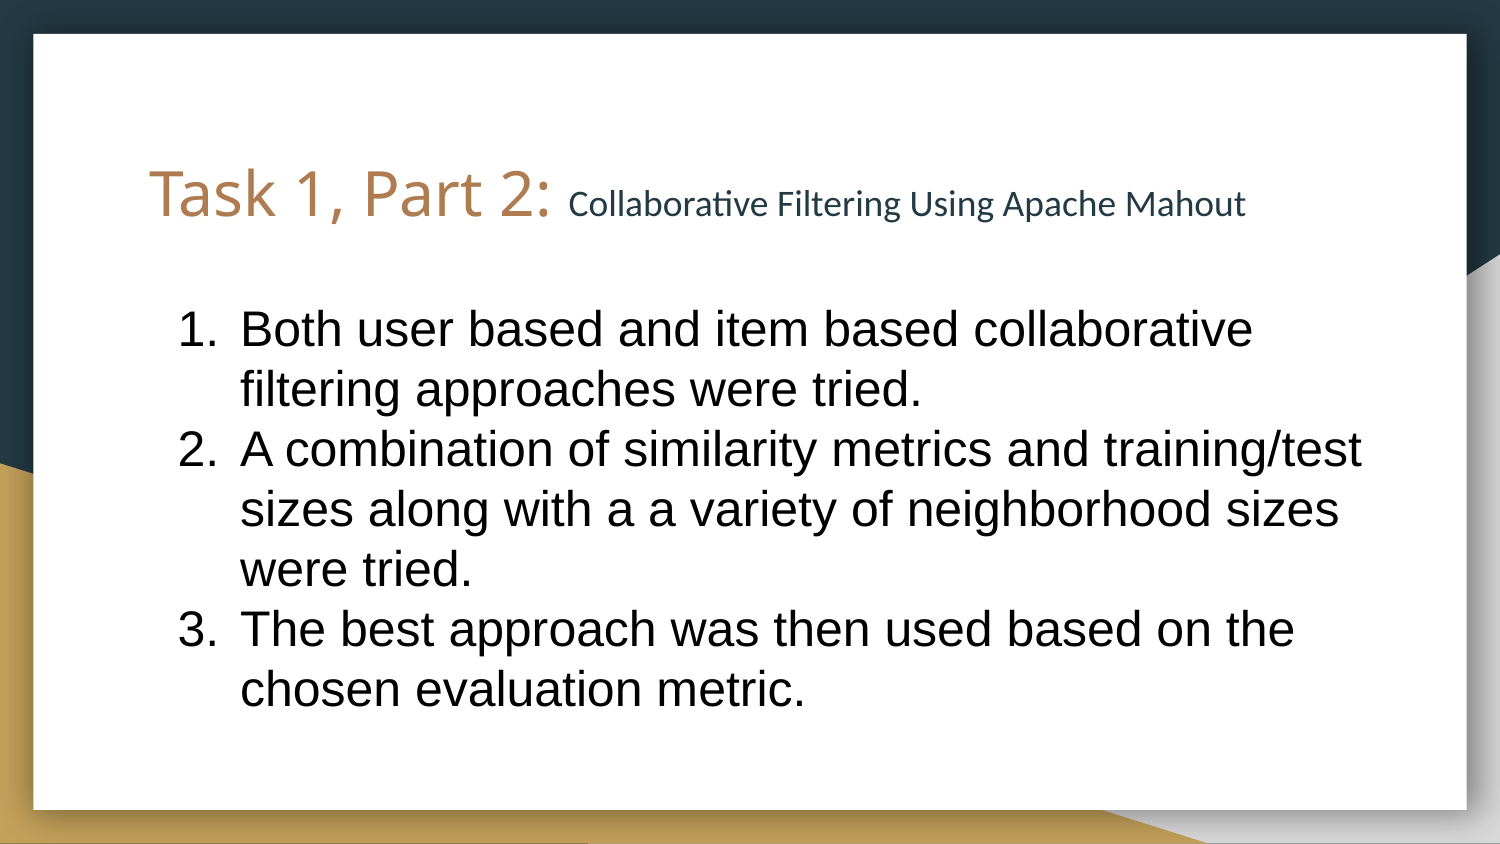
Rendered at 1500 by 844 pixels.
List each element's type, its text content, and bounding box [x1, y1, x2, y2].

text_box Both user based and item based collaborative filtering approaches were tried. A combination of similarity metrics and training/test sizes along with a a variety of neighborhood sizes were tried. The best approach was then used based on the chosen evaluation metric. [150, 281, 1394, 749]
title Task 1, Part 2: Collaborative Filtering Using Apache Mahout [134, 138, 1366, 296]
